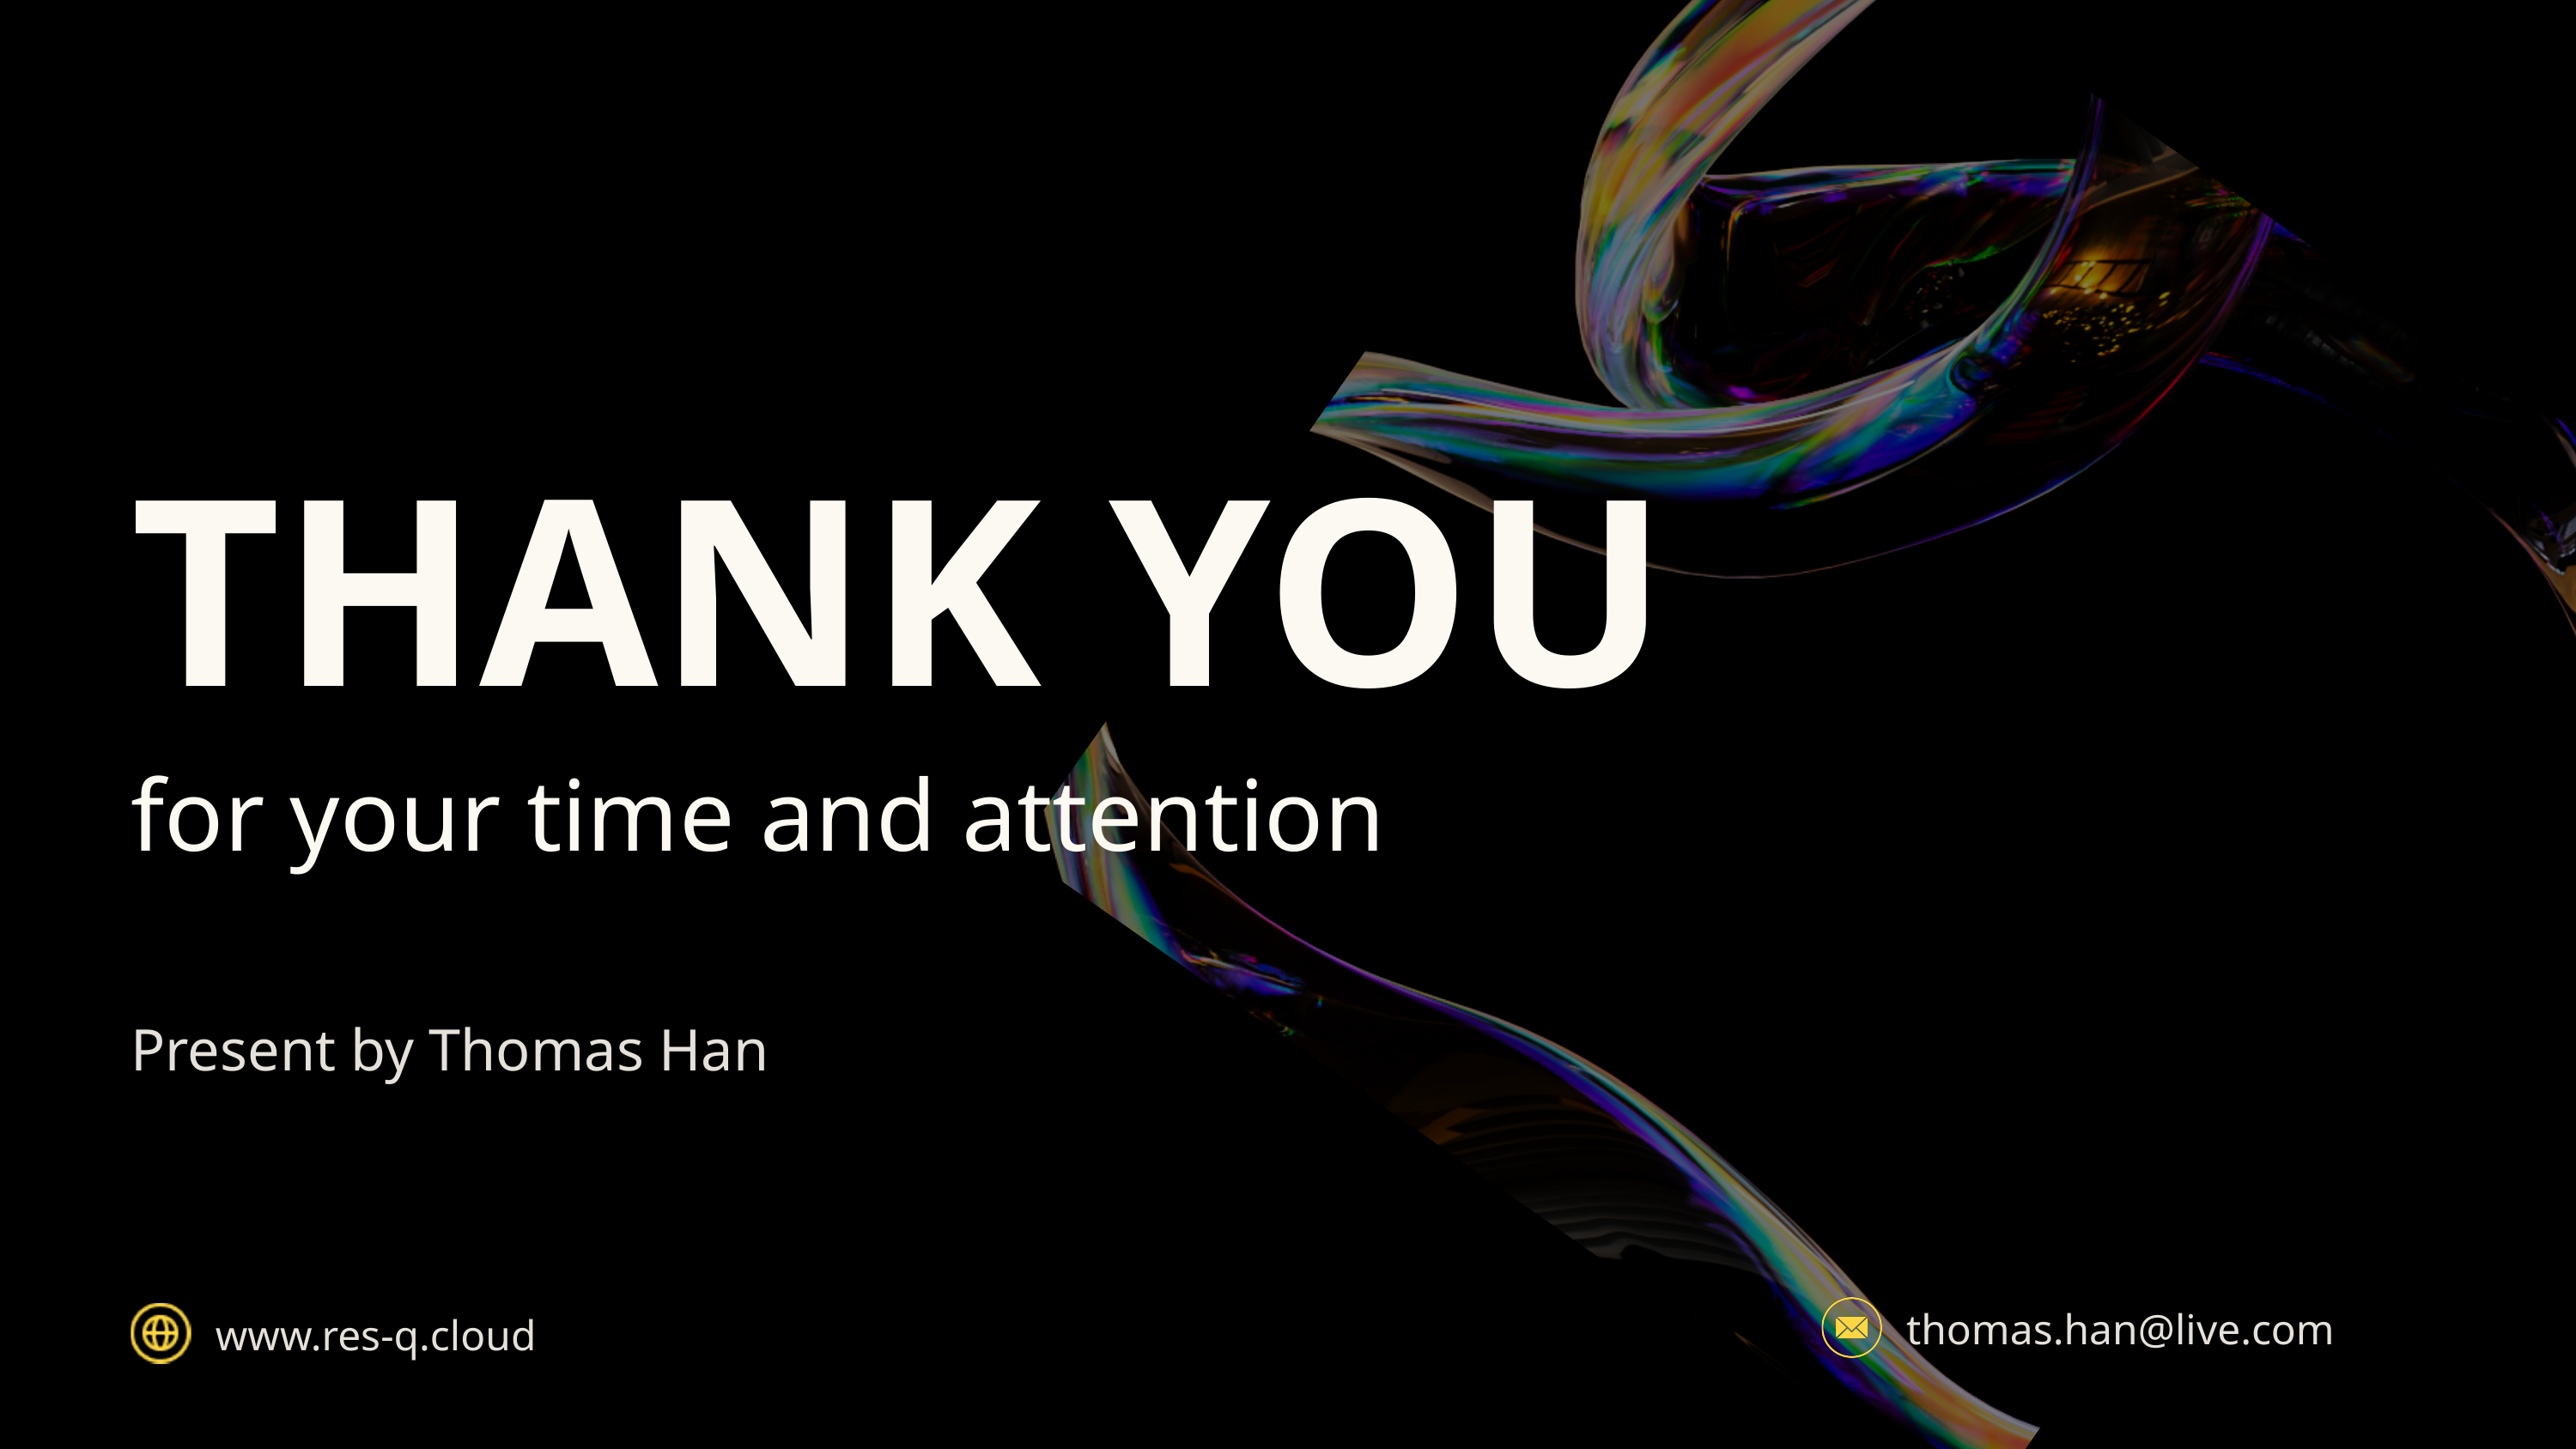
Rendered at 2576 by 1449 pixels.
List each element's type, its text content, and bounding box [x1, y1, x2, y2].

text_box Present by Thomas Han [131, 1002, 990, 1083]
text_box [1821, 1297, 1882, 1358]
text_box for your time and attention [131, 762, 1739, 871]
text_box [131, 1303, 191, 1365]
text_box THANK YOU [131, 452, 1739, 738]
text_box www.res-q.cloud [215, 1301, 719, 1360]
text_box [1048, 0, 2576, 1449]
text_box thomas.han@live.com [1906, 1295, 2432, 1354]
